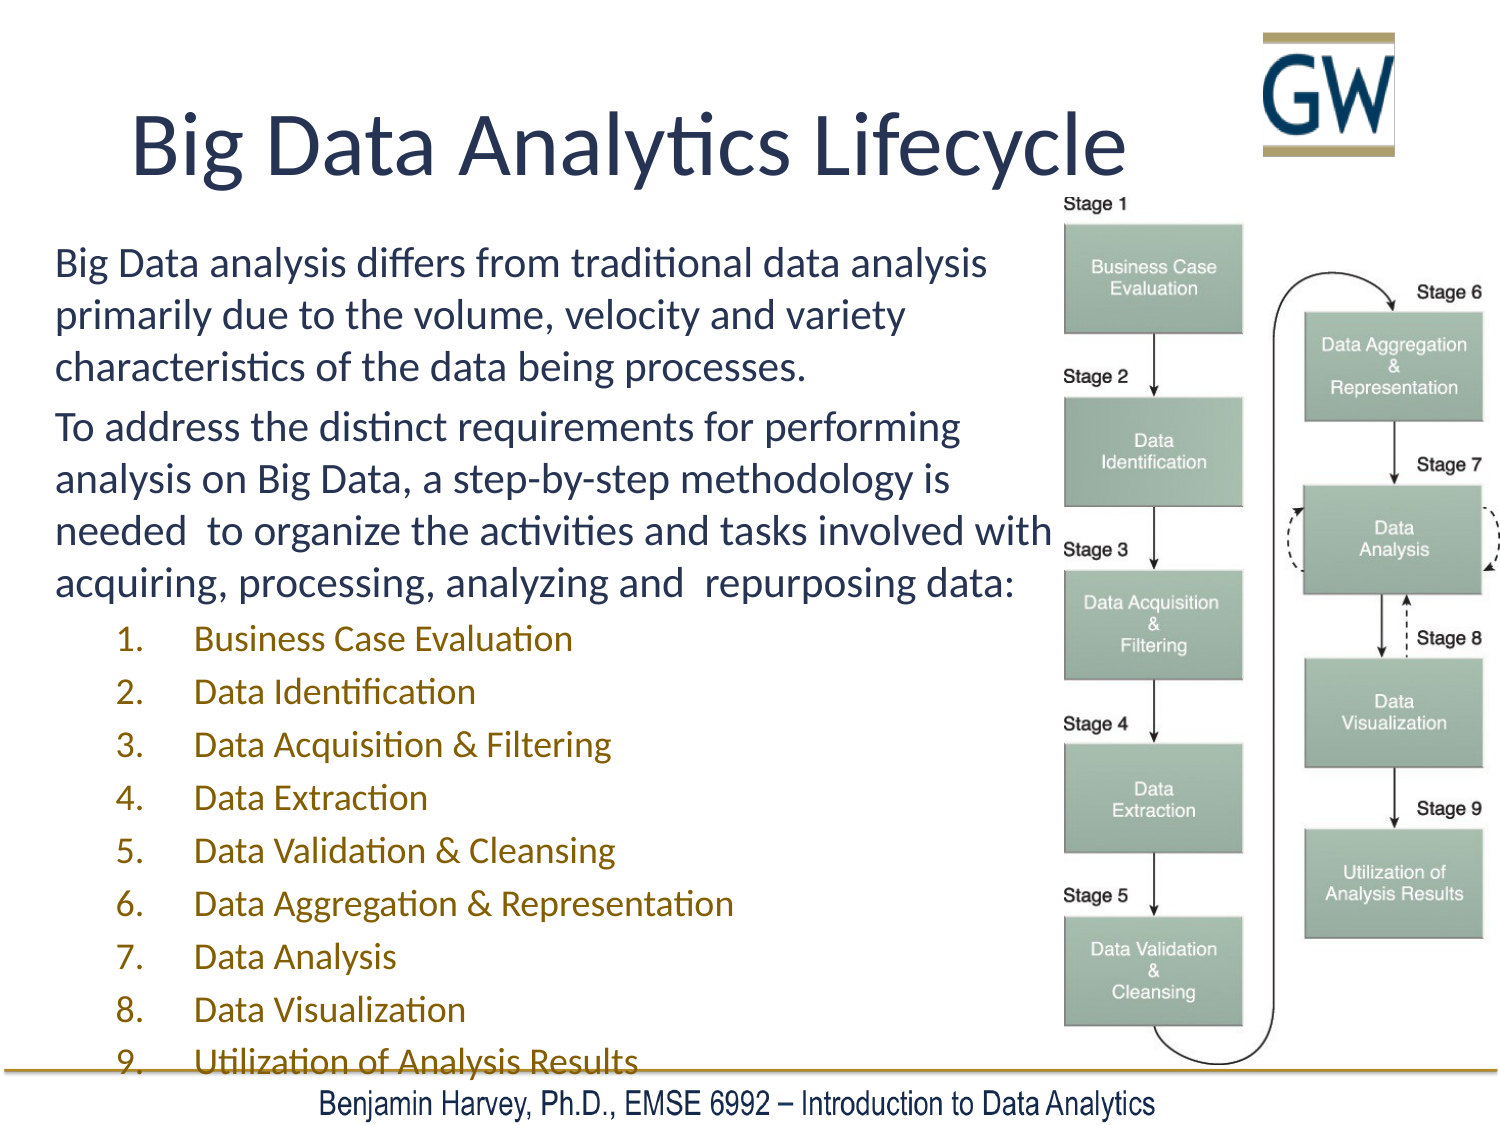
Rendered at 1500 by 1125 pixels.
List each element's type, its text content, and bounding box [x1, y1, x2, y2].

picture [0, 233, 1500, 1125]
text_box [1064, 197, 1500, 1065]
picture [0, 0, 1500, 197]
title Big Data Analytics Lifecycle [0, 45, 1260, 233]
list Big Data analysis differs from traditional data analysis primarily due to the volume, velocity and variety characteristics of the data being processes. To address the distinct requirements for performing analysis on Big Data, a step-by-step methodology is needed to organize the activities and tasks involved with acquiring, processing, analyzing and repurposing data: Business Case Evaluation Data Identification Data Acquisition & Filtering Data Extraction Data Validation & Cleansing Data Aggregation & Representation Data Analysis Data Visualization Utilization of Analysis Results [39, 226, 1100, 1094]
